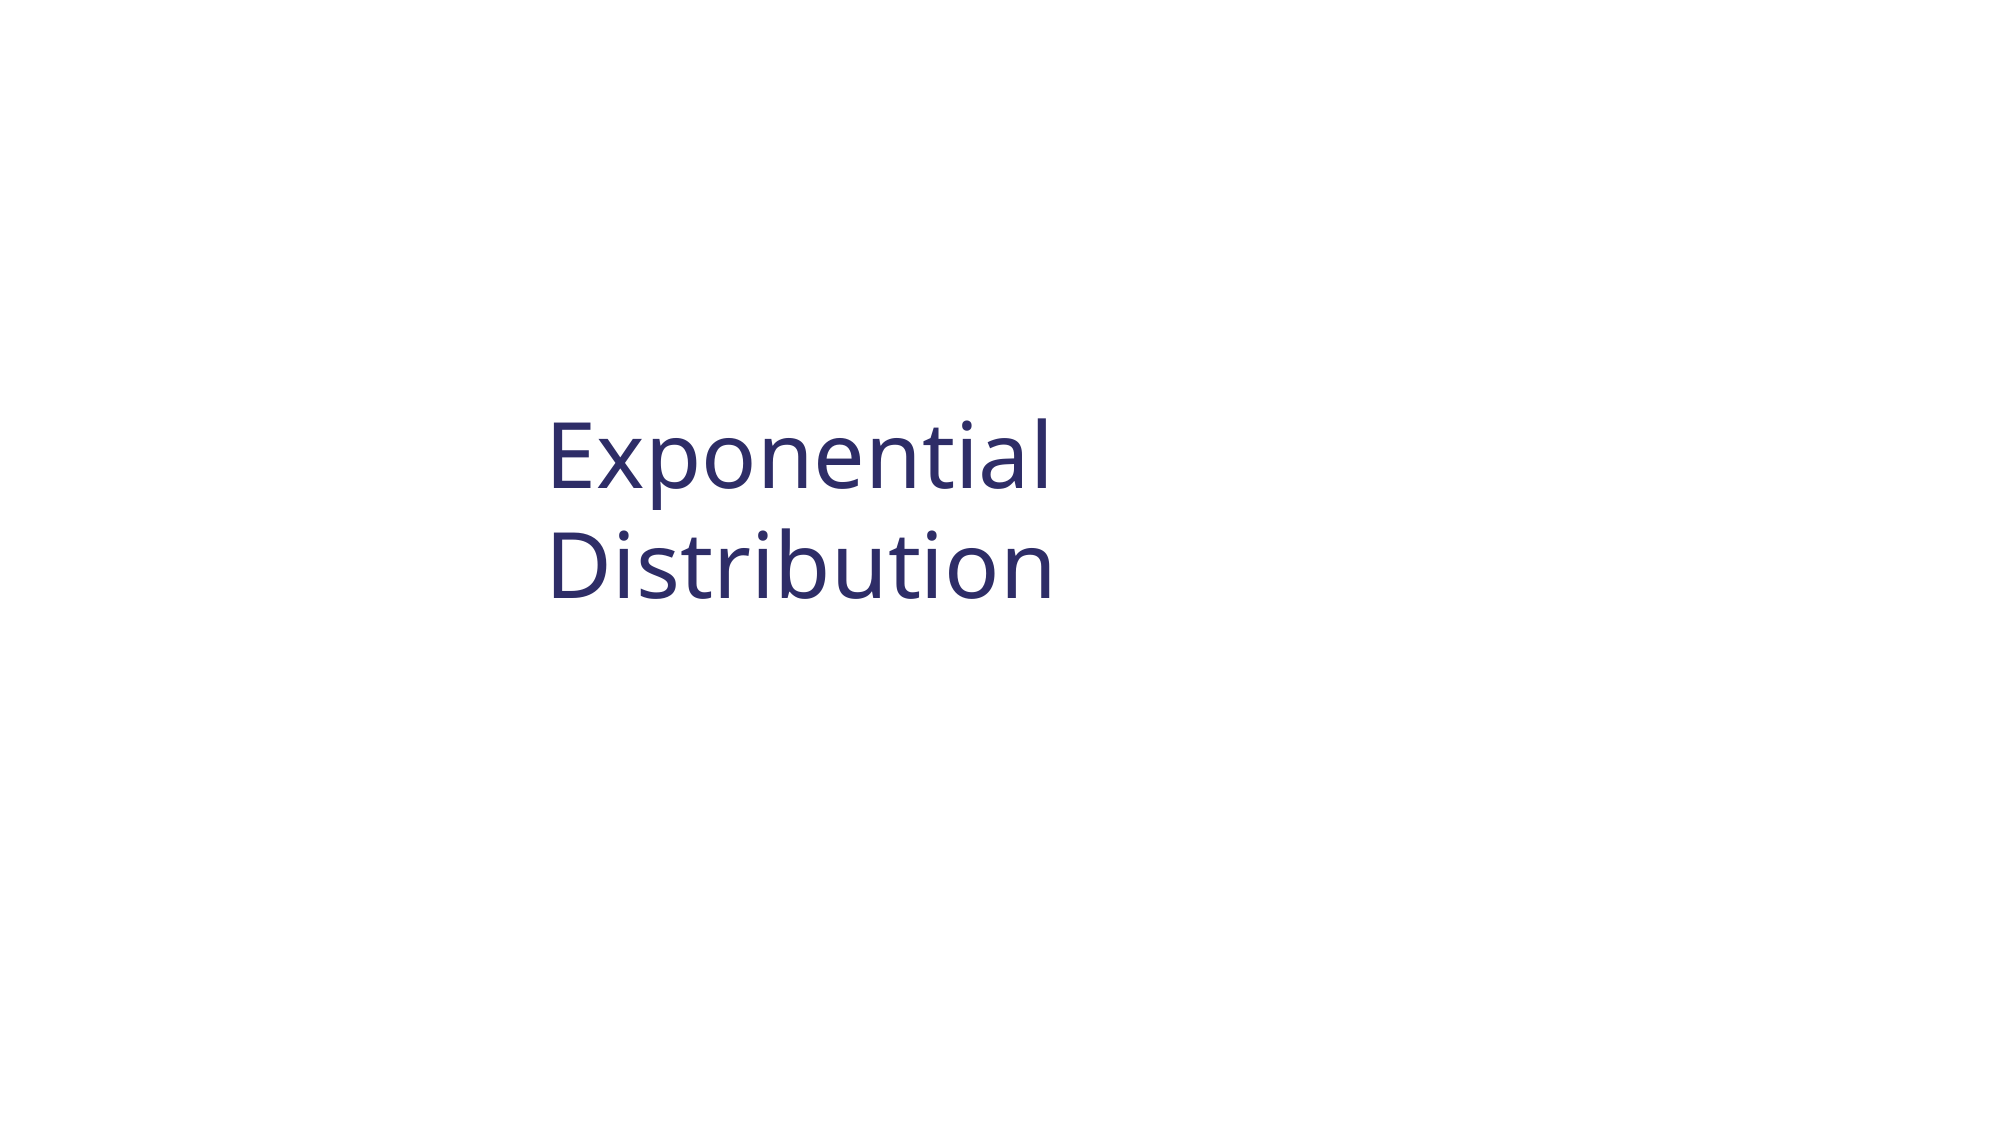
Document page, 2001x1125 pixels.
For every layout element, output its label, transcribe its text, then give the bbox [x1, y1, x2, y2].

title Exponential Distribution [543, 394, 1456, 617]
